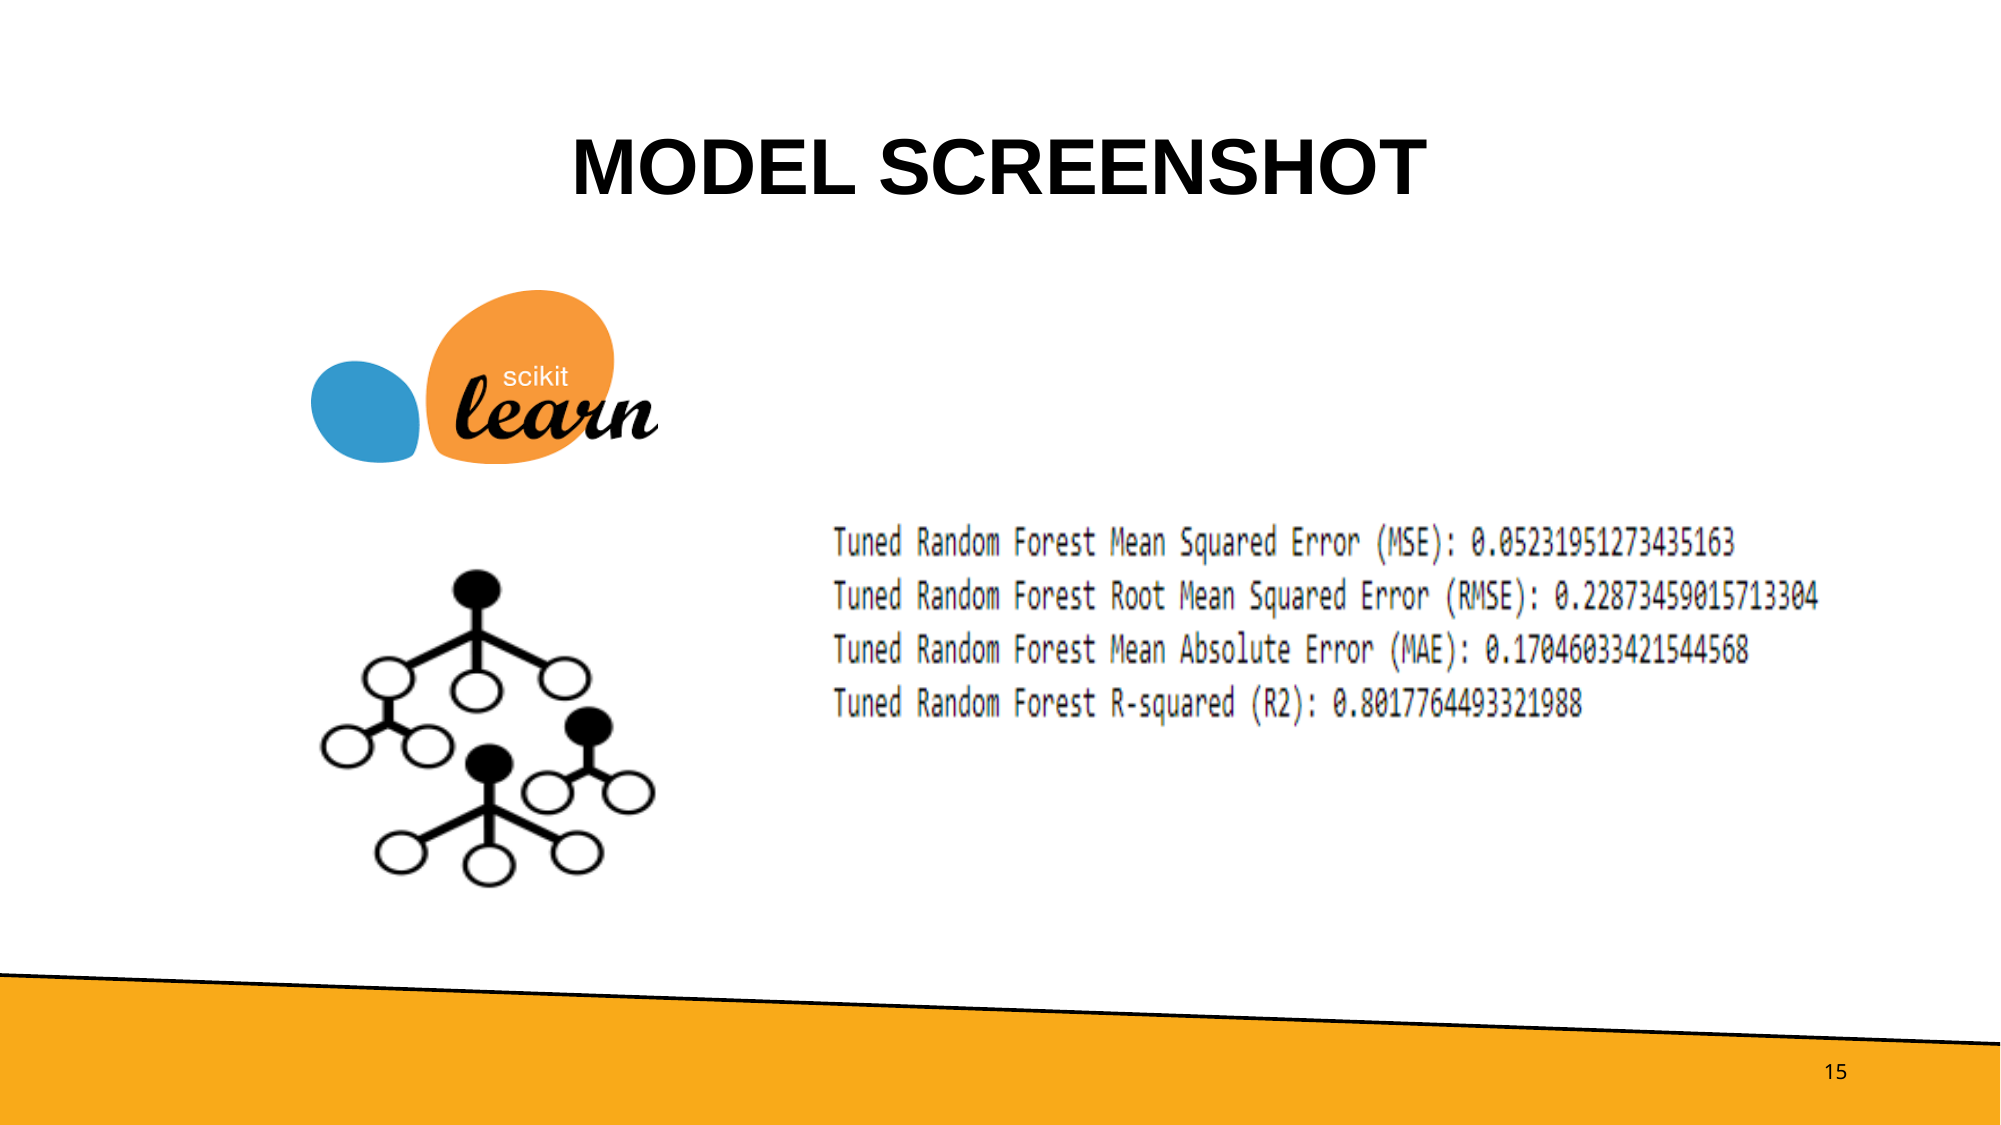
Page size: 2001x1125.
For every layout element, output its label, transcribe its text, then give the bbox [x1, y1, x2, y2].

slide_number 15 [1412, 1042, 1863, 1103]
picture [311, 289, 658, 464]
title MODEL SCREENSHOT [137, 59, 1863, 278]
picture [252, 535, 716, 922]
picture [826, 502, 1863, 765]
